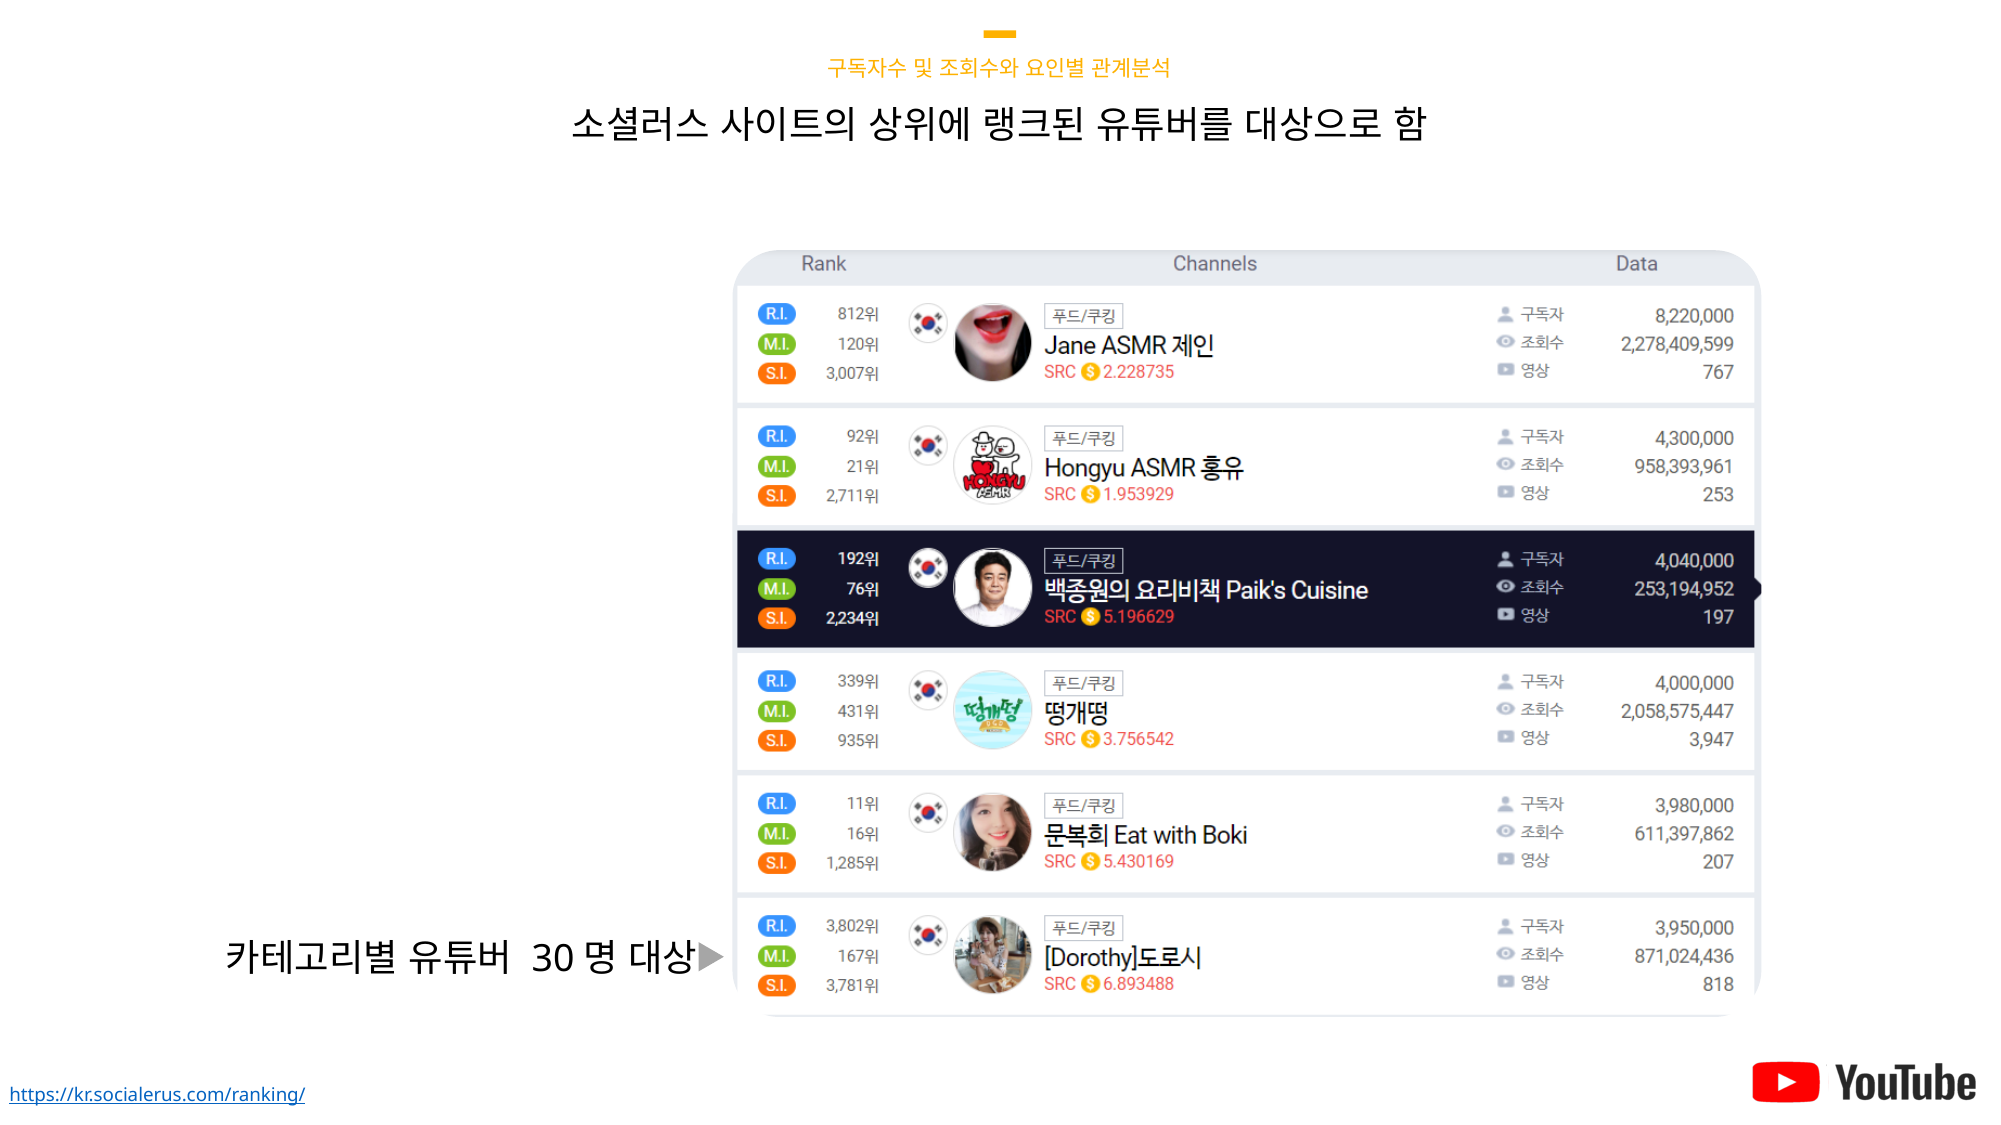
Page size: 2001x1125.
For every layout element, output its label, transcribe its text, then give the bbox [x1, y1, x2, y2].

text_box https://kr.socialerus.com/ranking/ [0, 1074, 321, 1116]
picture [732, 250, 1762, 1017]
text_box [219, 926, 724, 988]
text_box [1726, 1041, 2000, 1125]
text_box 구독자수 및 조회수와 요인별 관계분석 [813, 47, 1187, 89]
text_box [983, 29, 1017, 39]
text_box 소셜러스 사이트의 상위에 랭크된 유튜버를 대상으로 함 [557, 93, 1443, 154]
